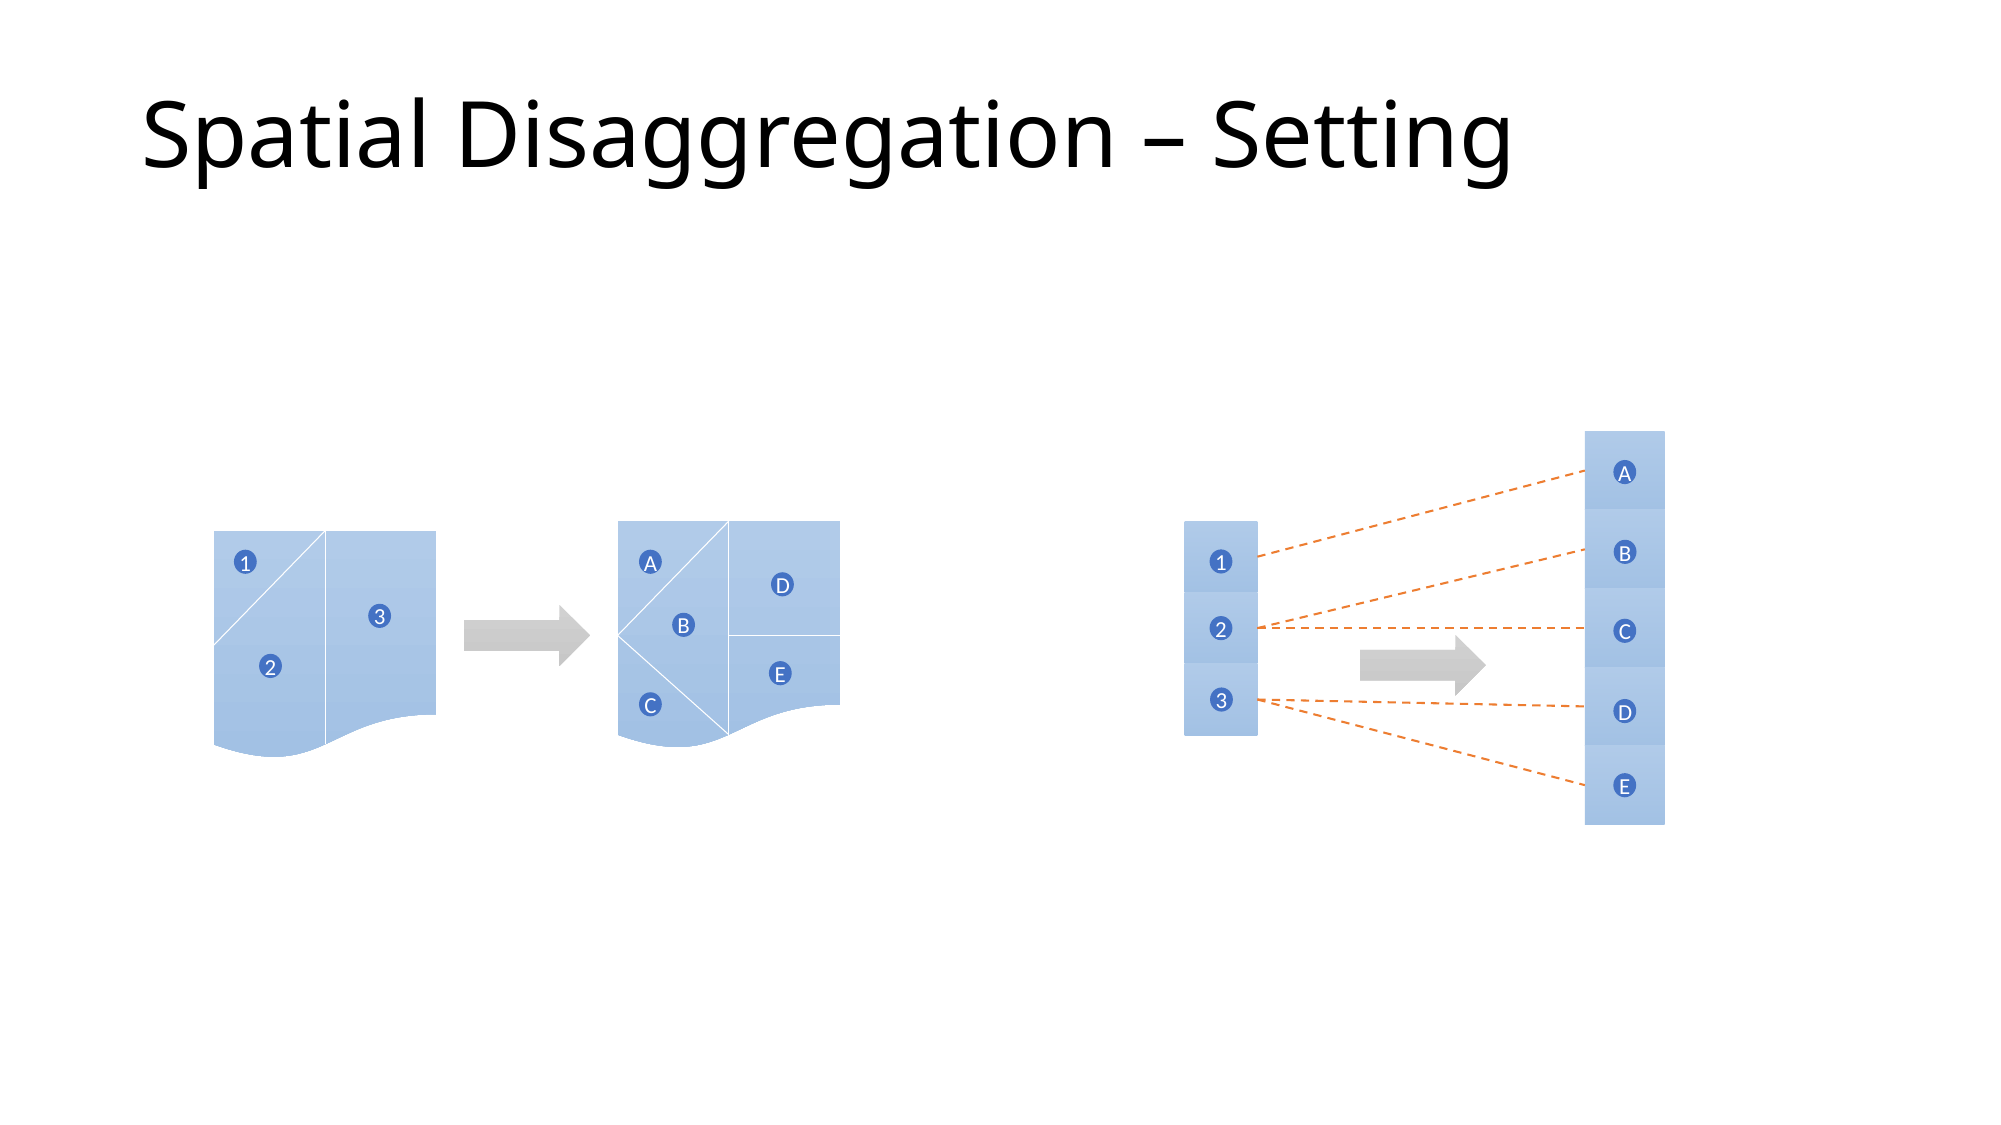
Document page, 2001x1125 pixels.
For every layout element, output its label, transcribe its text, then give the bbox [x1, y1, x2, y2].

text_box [213, 521, 841, 760]
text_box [1184, 431, 1665, 825]
title Spatial Disaggregation – Setting [126, 29, 1852, 247]
